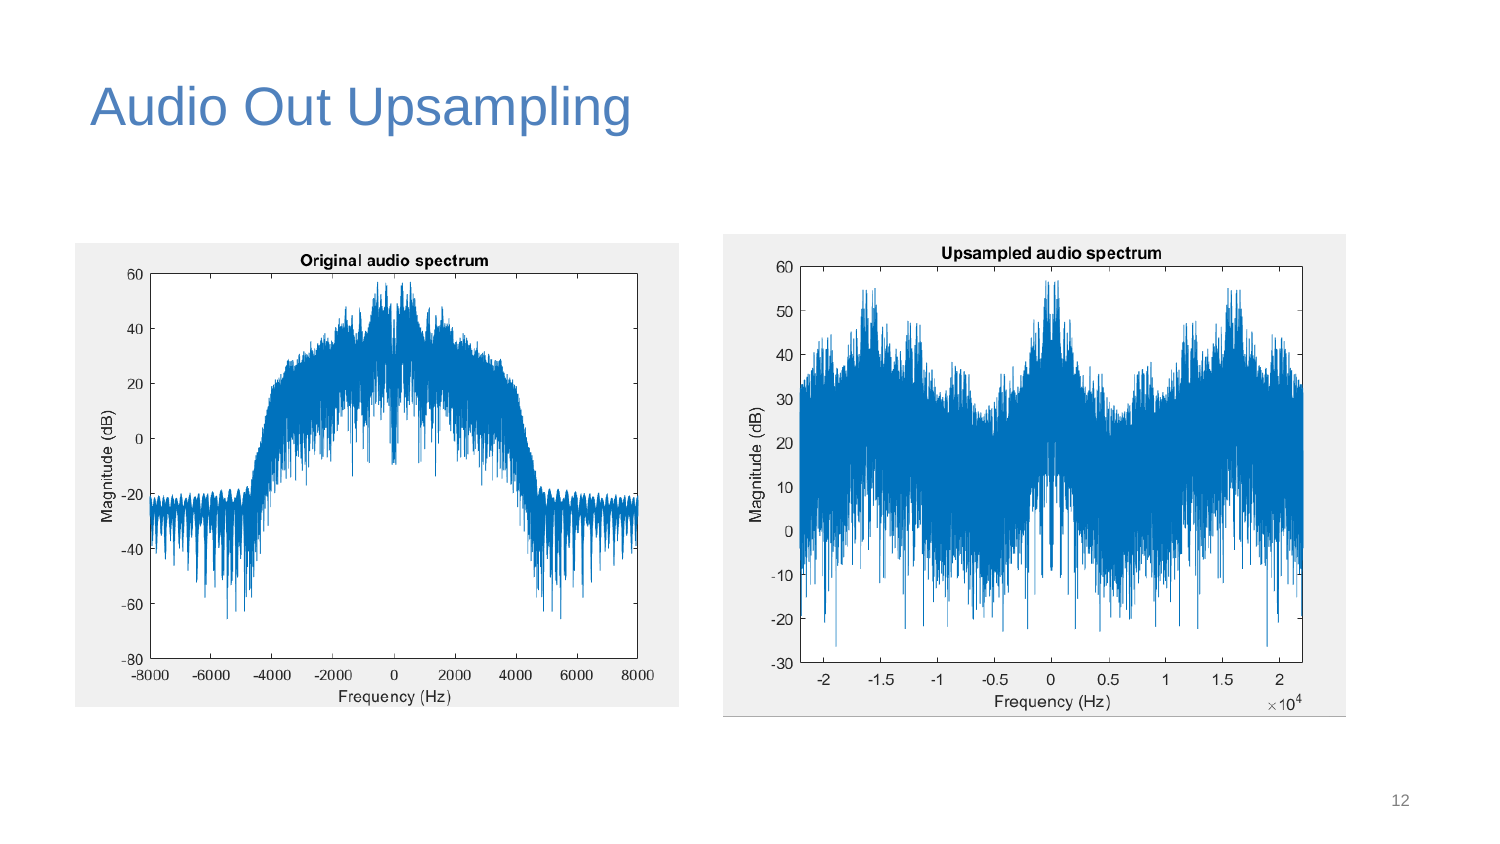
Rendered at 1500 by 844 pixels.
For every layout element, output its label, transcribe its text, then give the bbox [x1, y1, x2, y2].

title Audio Out Upsampling [75, 33, 1425, 175]
slide_number ‹#› [1200, 782, 1425, 827]
picture [723, 233, 1347, 717]
picture [74, 243, 679, 707]
